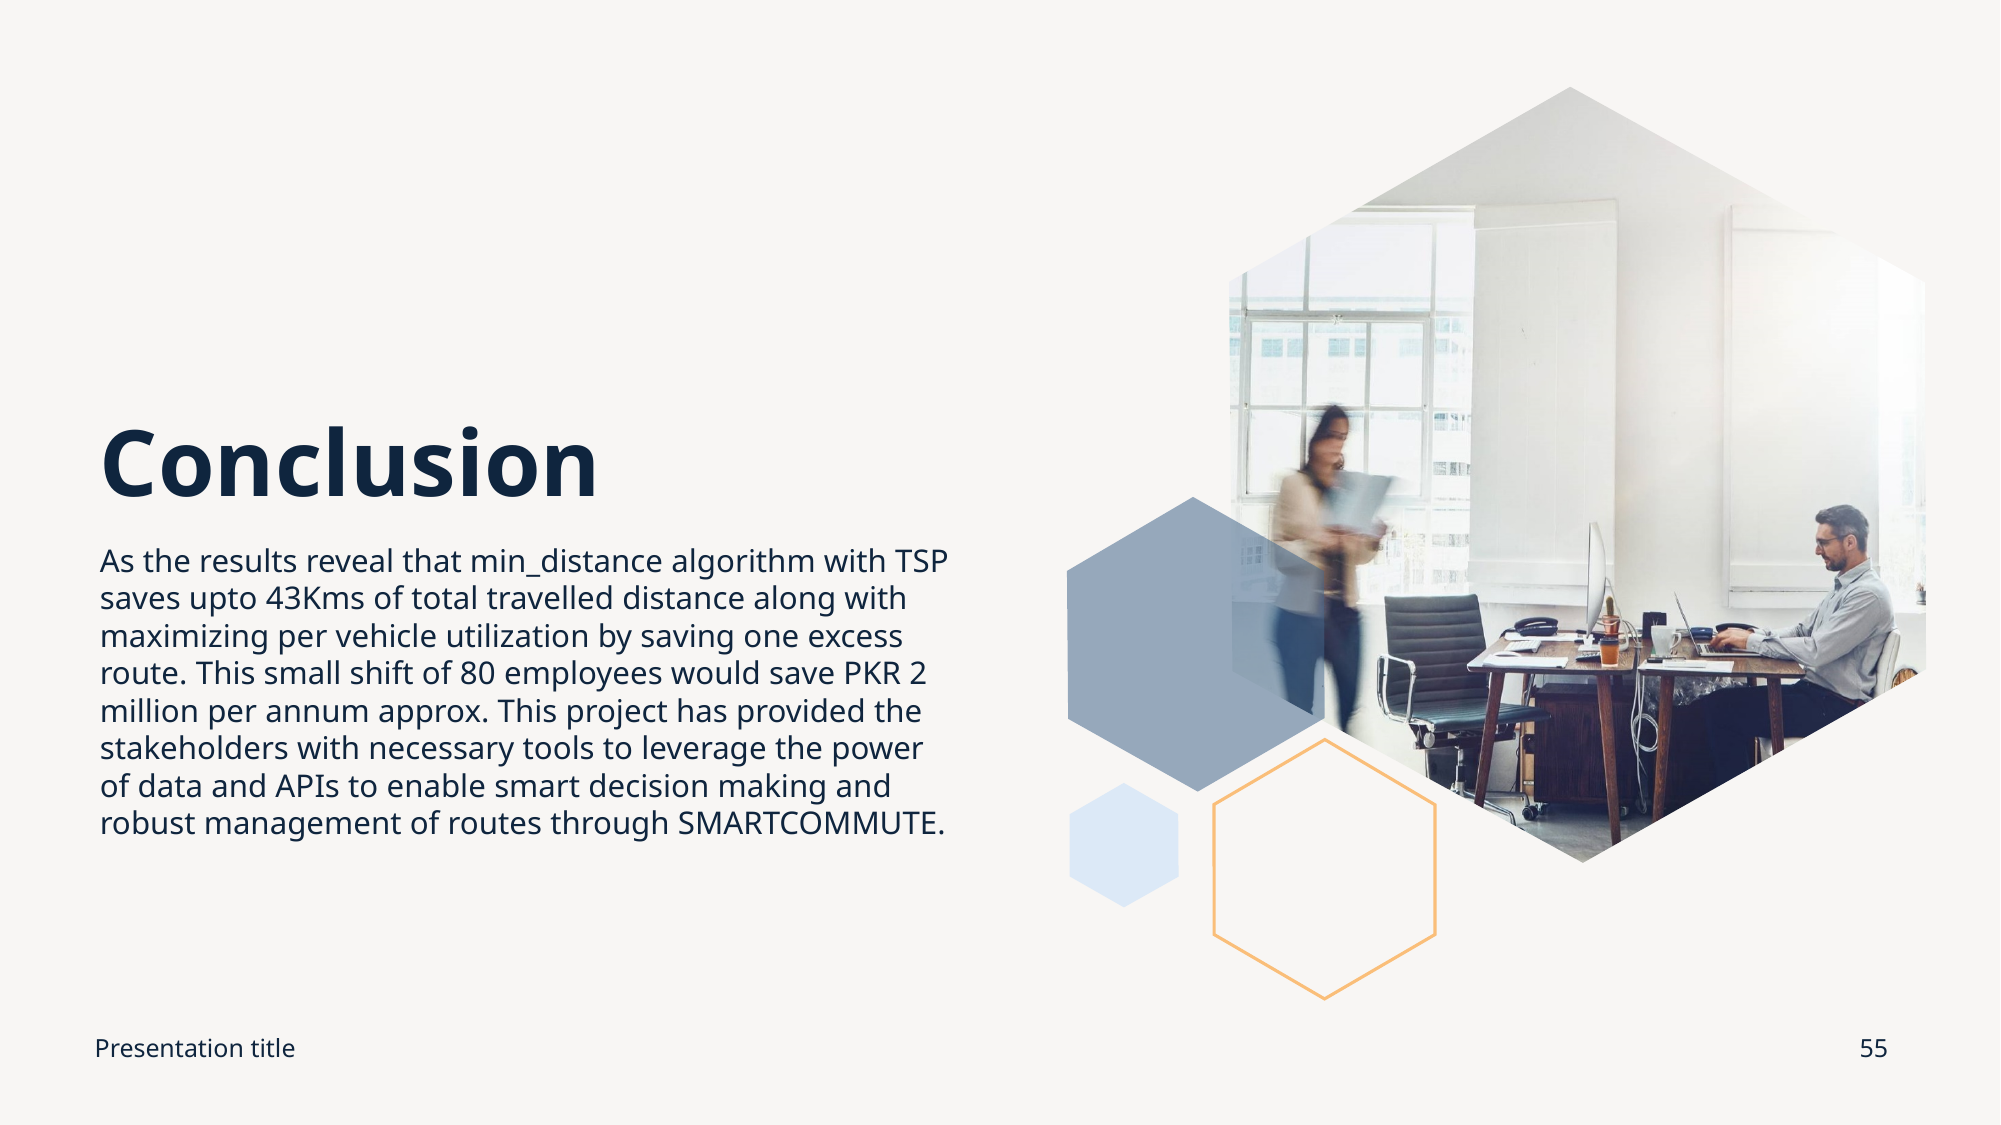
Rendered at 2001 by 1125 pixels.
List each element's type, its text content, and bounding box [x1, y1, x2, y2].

footer Presentation title [79, 1020, 755, 1080]
picture [1066, 86, 1927, 863]
list As the results reveal that min_distance algorithm with TSP saves upto 43Kms of total travelled distance along with maximizing per vehicle utilization by saving one excess route. This small shift of 80 employees would save PKR 2 million per annum approx. This project has provided the stakeholders with necessary tools to leverage the power of data and APIs to enable smart decision making and robust management of routes through SMARTCOMMUTE. [84, 533, 974, 863]
slide_number 55 [1836, 1020, 1912, 1080]
title Conclusion [84, 409, 1229, 628]
